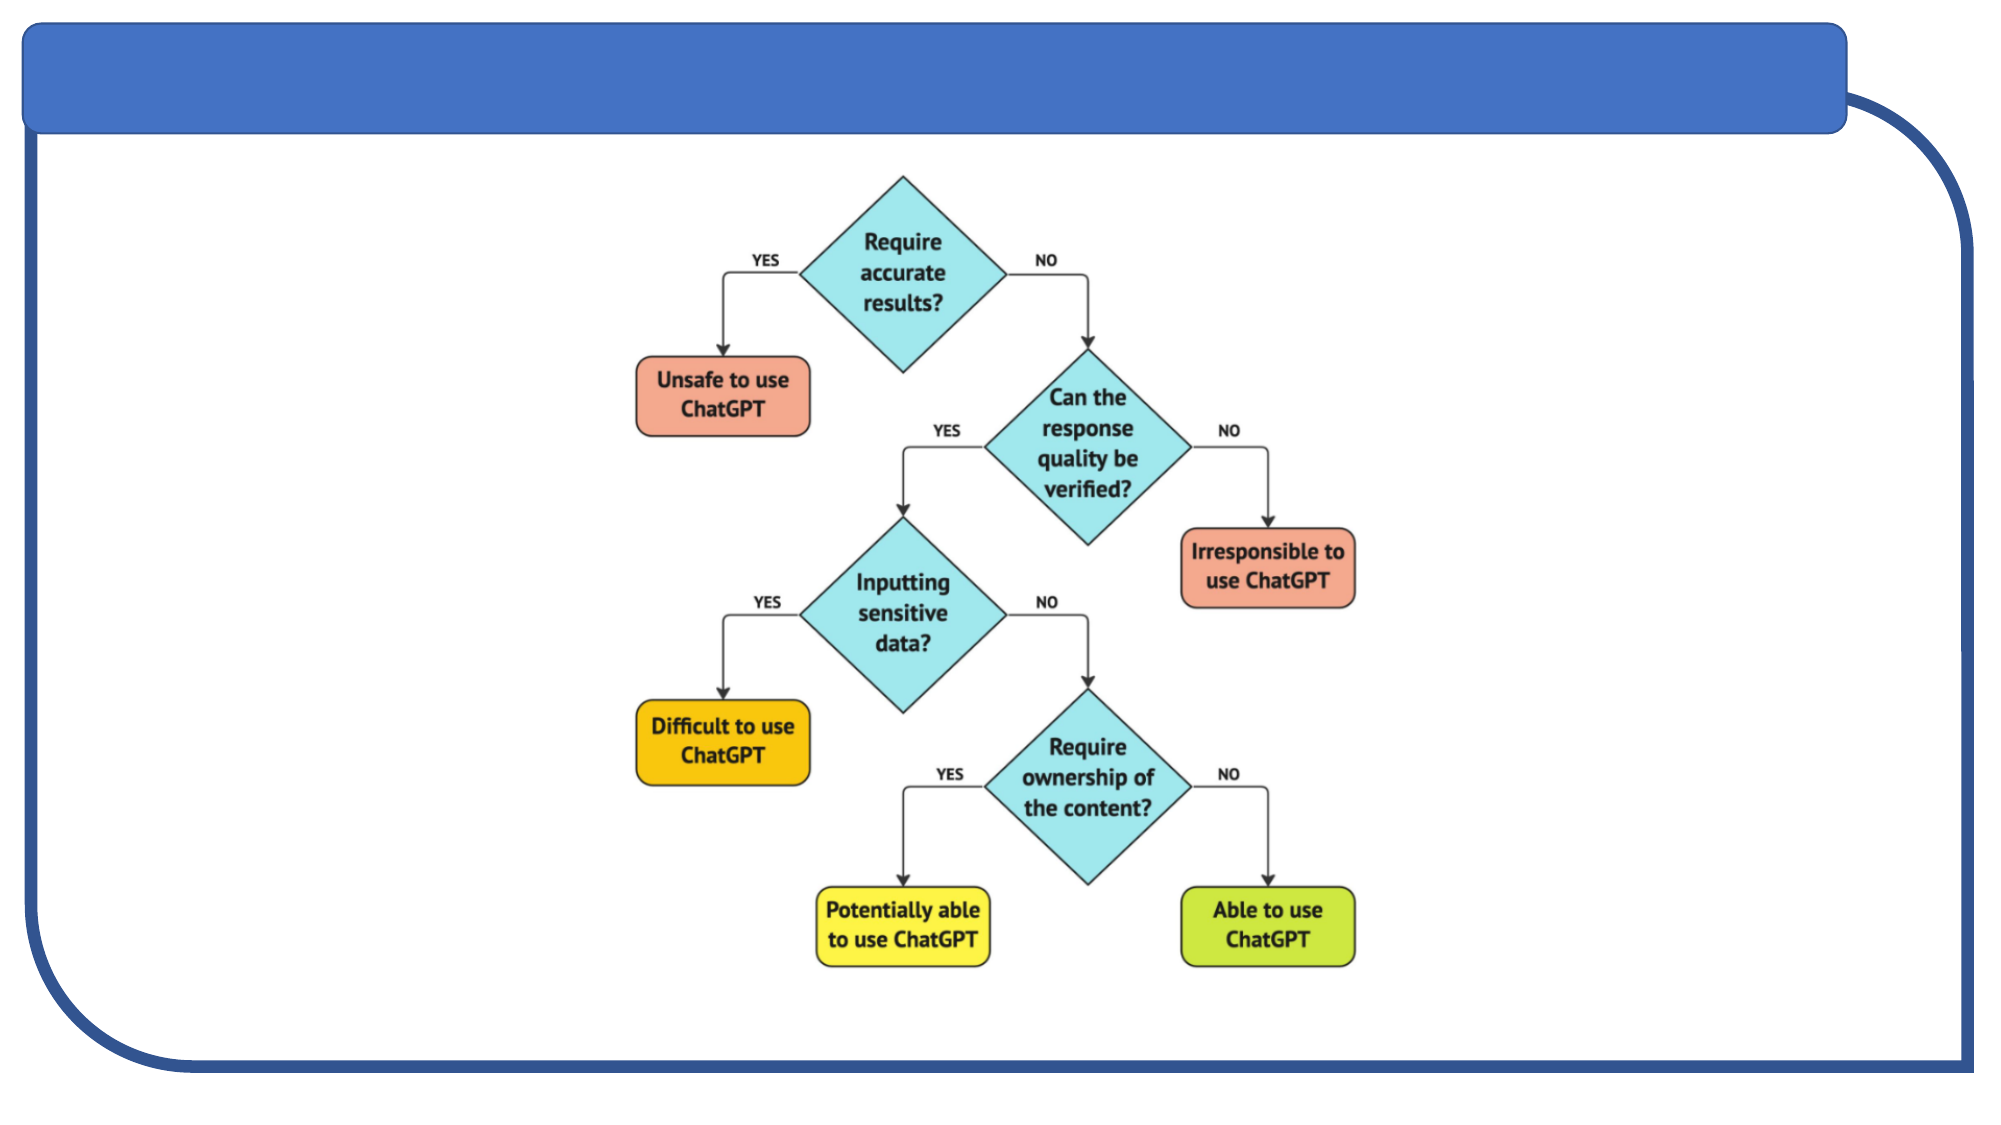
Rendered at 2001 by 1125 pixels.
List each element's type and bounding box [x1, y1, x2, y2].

text_box [29, 97, 1969, 1068]
picture [613, 136, 1387, 988]
text_box [21, 22, 1848, 135]
